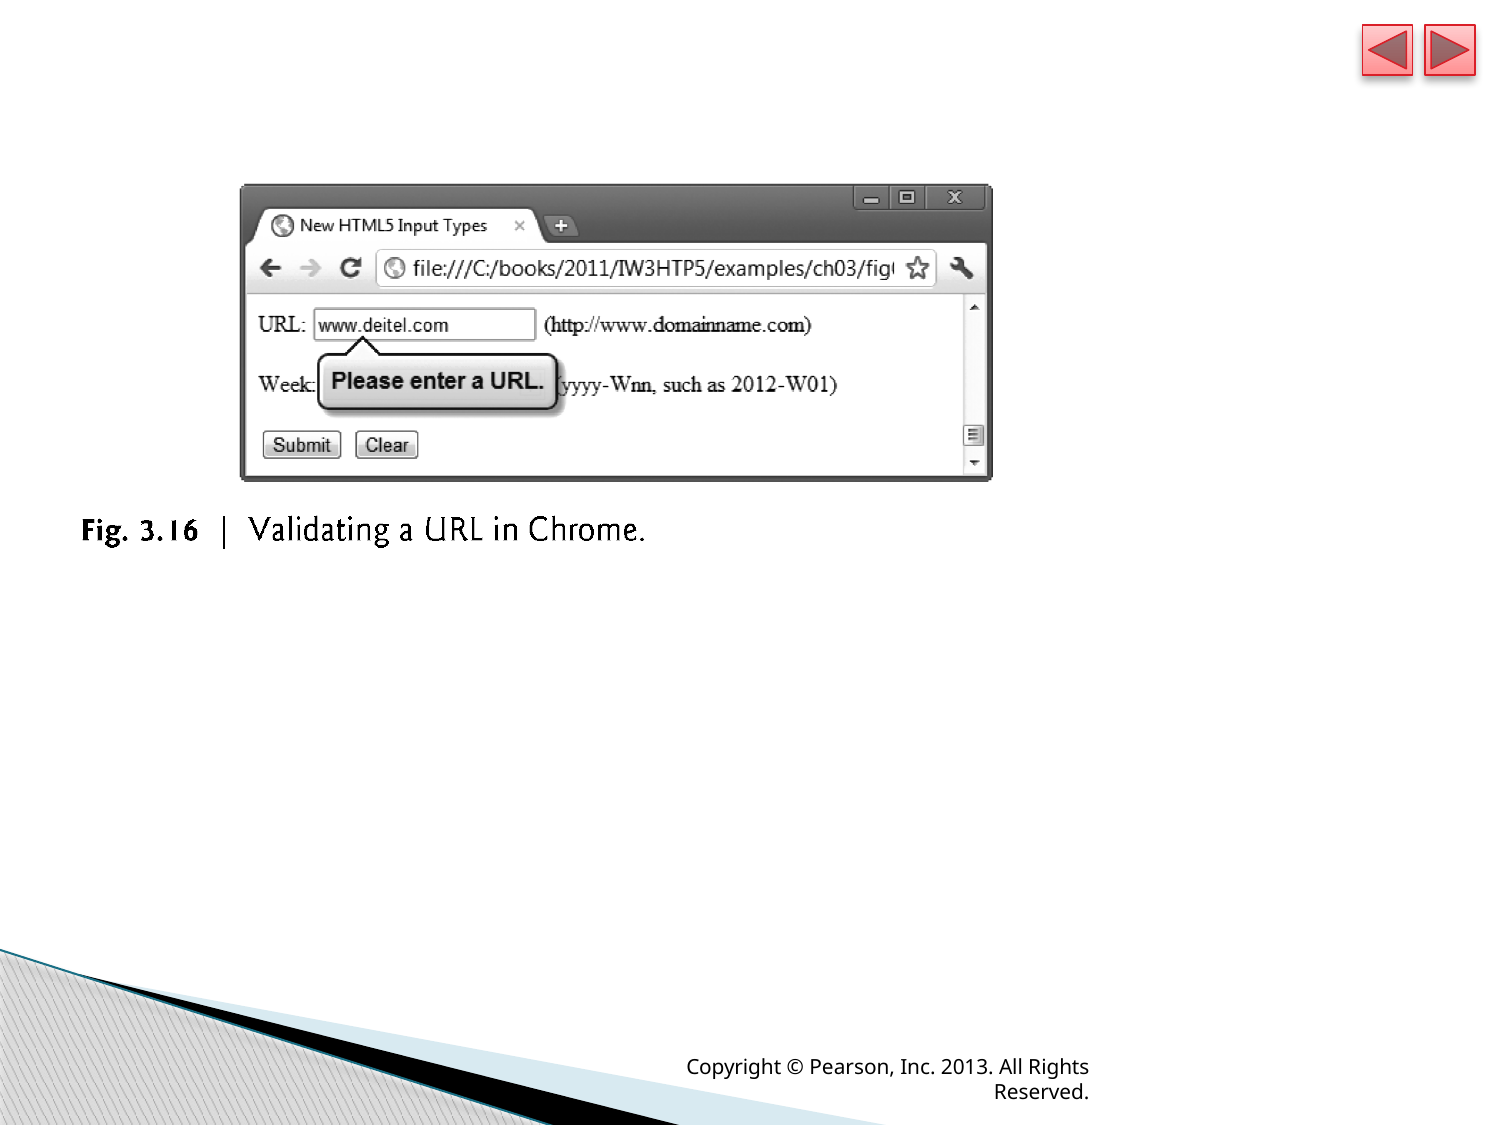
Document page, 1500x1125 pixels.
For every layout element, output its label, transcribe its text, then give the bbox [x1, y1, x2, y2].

picture [0, 106, 1500, 1018]
footer Copyright © Pearson, Inc. 2013. All Rights Reserved. [650, 1051, 1105, 1112]
